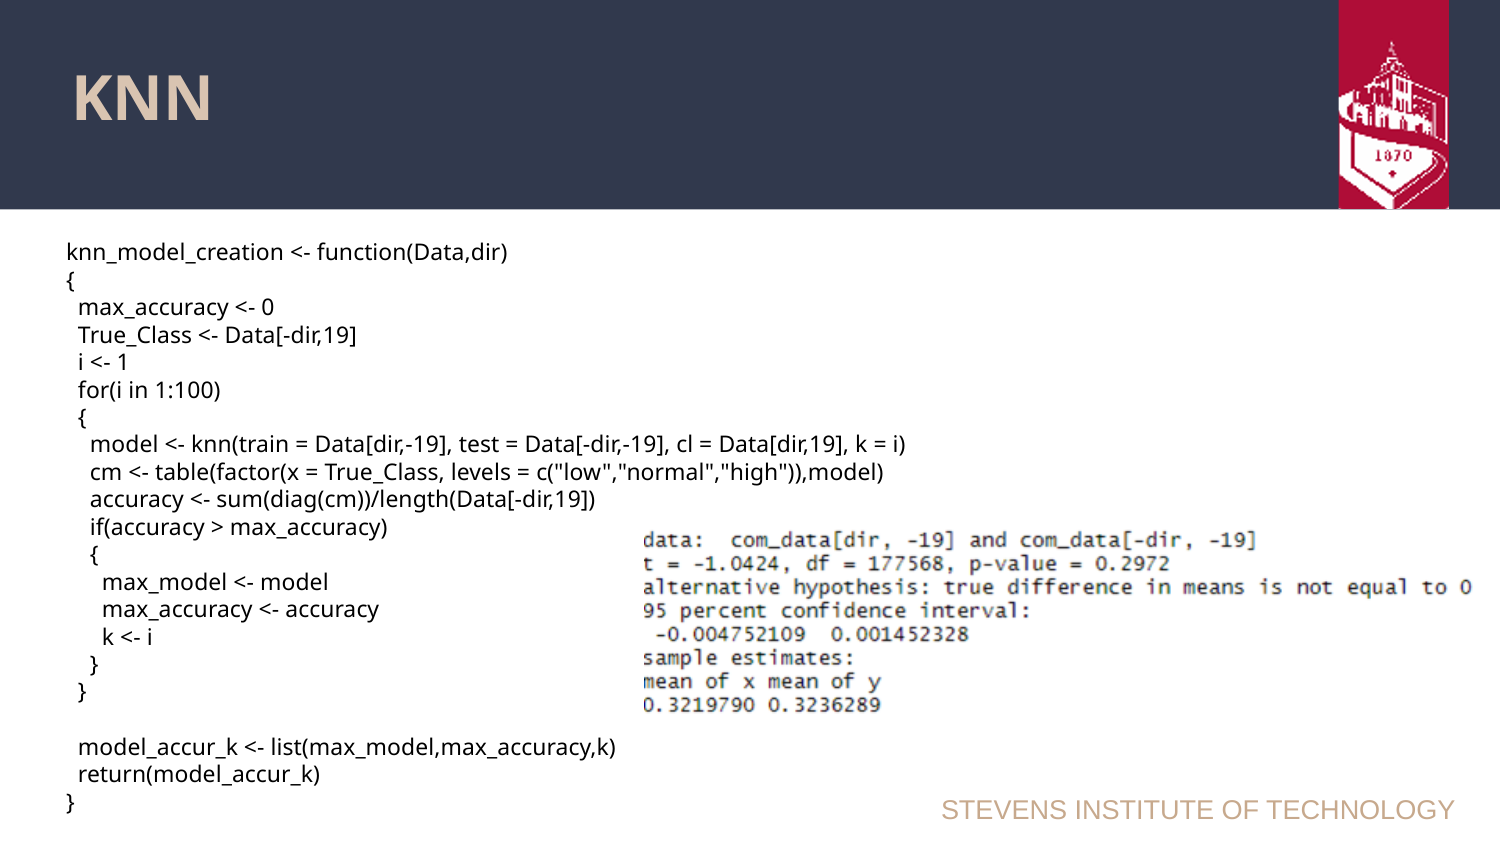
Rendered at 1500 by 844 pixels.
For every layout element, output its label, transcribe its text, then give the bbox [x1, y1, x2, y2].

picture [1338, 0, 1450, 209]
text_box STEVENS INSTITUTE OF TECHNOLOGY [926, 785, 1474, 834]
title knn_model_creation <- function(Data,dir) { max_accuracy <- 0 True_Class <- Data[-dir,19] i <- 1 for(i in 1:100) { model <- knn(train = Data[dir,-19], test = Data[-dir,-19], cl = Data[dir,19], k = i) cm <- table(factor(x = True_Class, levels = c("low","normal","high")),model) accuracy <- sum(diag(cm))/length(Data[-dir,19]) if(accuracy > max_accuracy) { max_model <- model max_accuracy <- accuracy k <- i } } model_accur_k <- list(max_model,max_accuracy,k) return(model_accur_k) } [51, 222, 1449, 829]
picture [644, 522, 1483, 724]
text_box KNN [55, 42, 839, 170]
